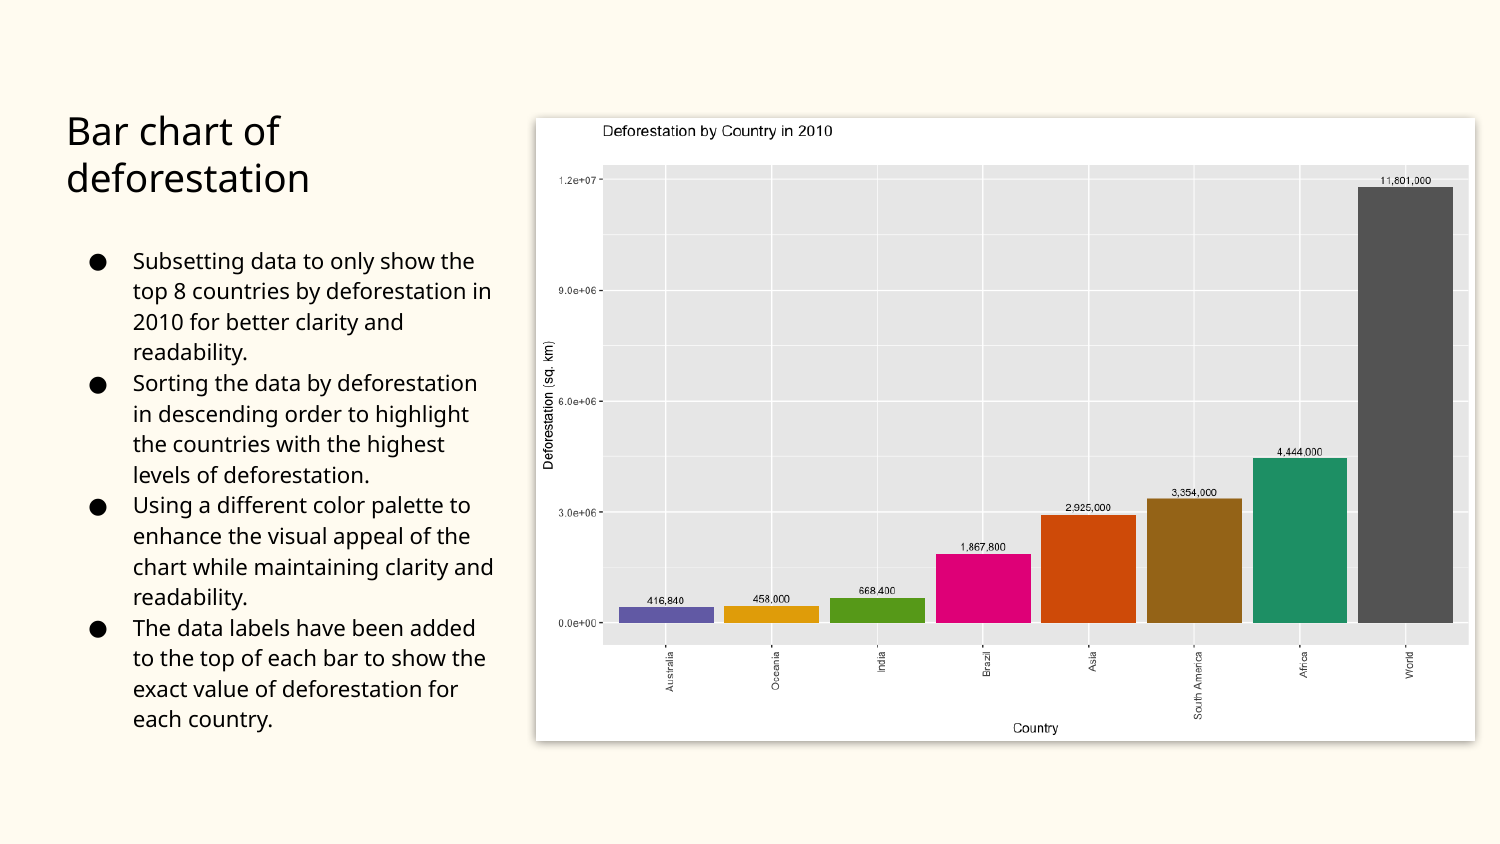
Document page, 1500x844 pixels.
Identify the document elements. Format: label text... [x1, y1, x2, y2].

title Bar chart of deforestation [51, 91, 512, 216]
picture [536, 118, 1476, 741]
list Subsetting data to only show the top 8 countries by deforestation in 2010 for better clarity and readability. Sorting the data by deforestation in descending order to highlight the countries with the highest levels of deforestation. Using a different color palette to enhance the visual appeal of the chart while maintaining clarity and readability. The data labels have been added to the top of each bar to show the exact value of deforestation for each country. [51, 227, 512, 750]
